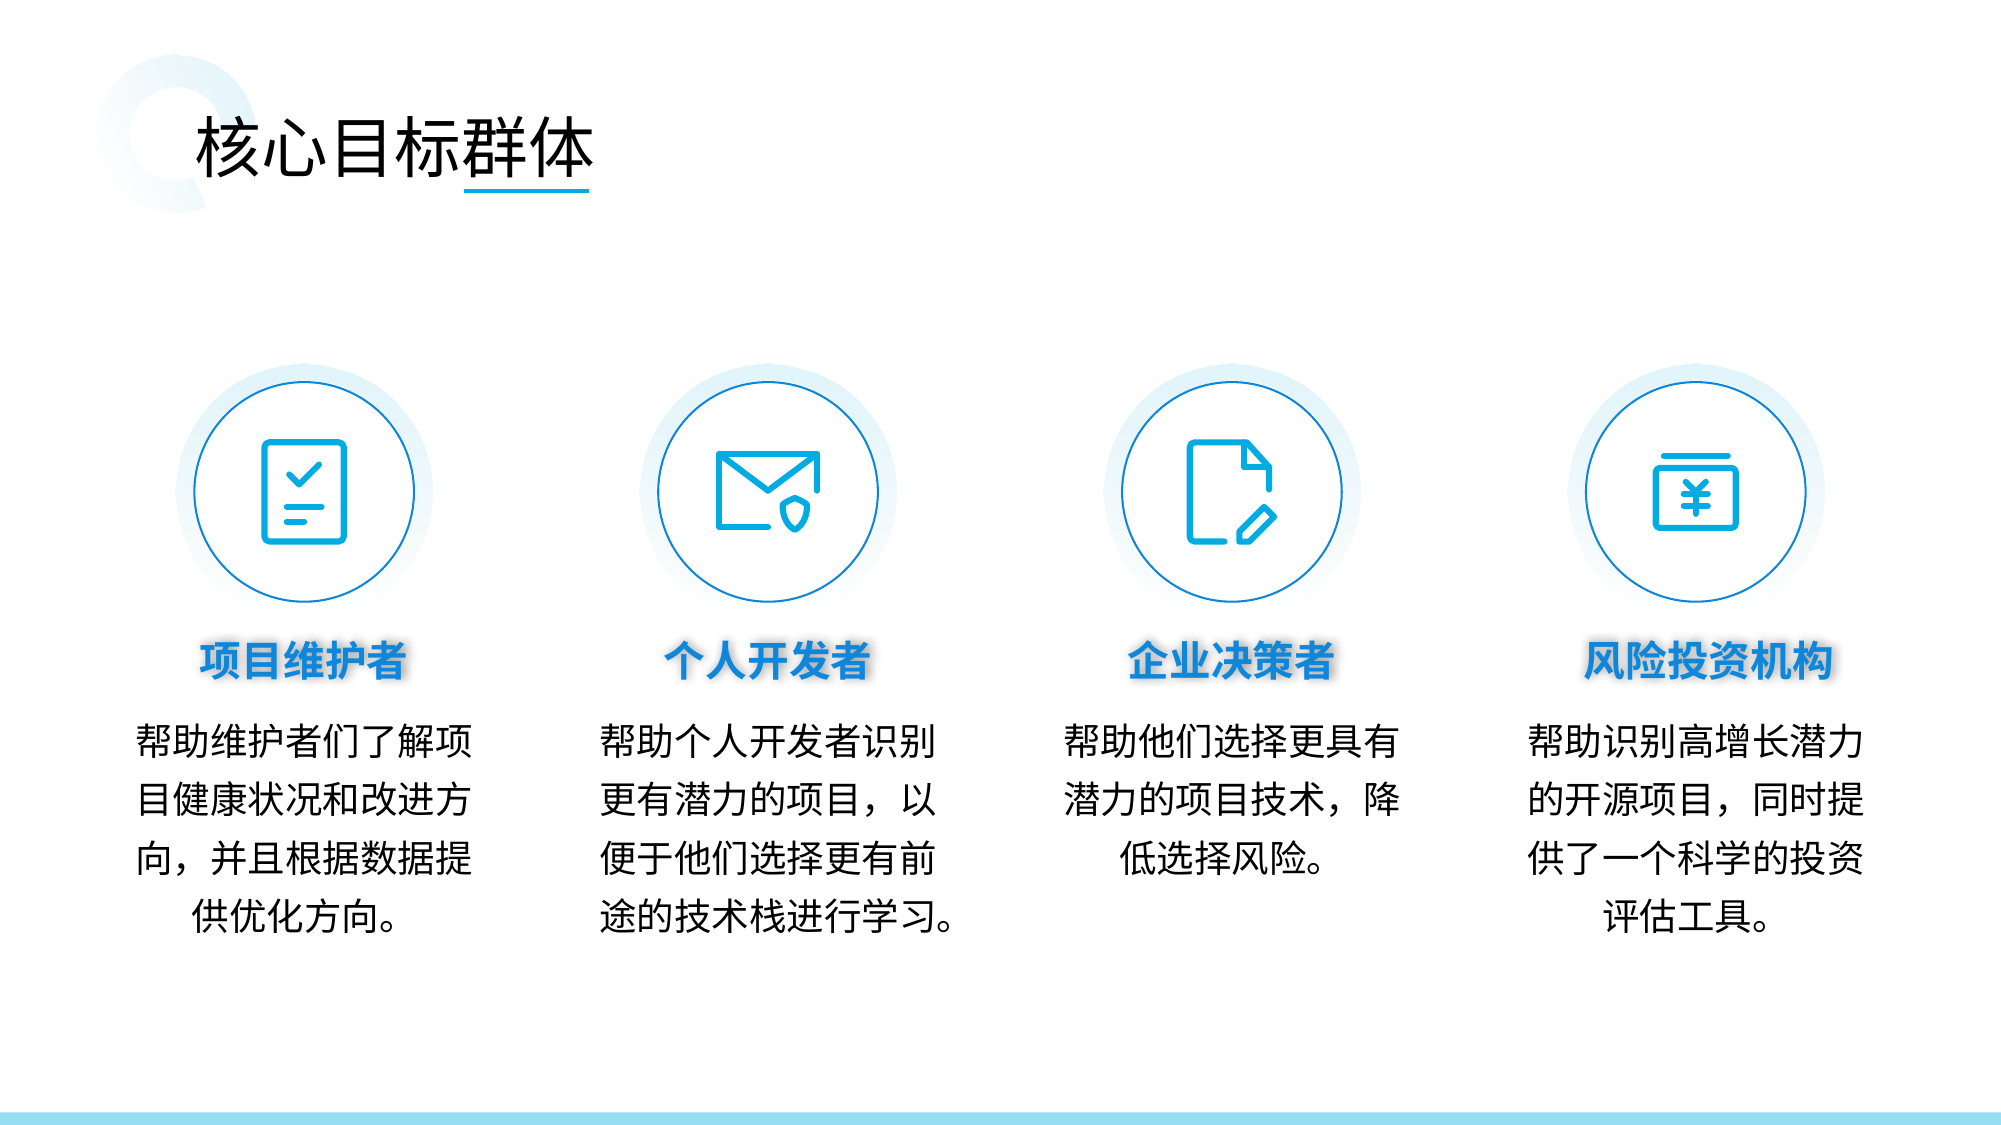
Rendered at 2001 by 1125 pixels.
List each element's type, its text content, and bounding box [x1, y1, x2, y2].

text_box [175, 363, 433, 620]
text_box 帮助维护者们了解项目健康状况和改进方向，并且根据数据提供优化方向。 [107, 697, 501, 946]
text_box 企业决策者 [1089, 626, 1375, 692]
text_box 帮助个人开发者识别更有潜力的项目，以便于他们选择更有前途的技术栈进行学习。 [571, 697, 965, 946]
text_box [1655, 455, 1736, 528]
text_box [1103, 363, 1361, 620]
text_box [639, 363, 897, 620]
text_box 个人开发者 [625, 626, 911, 692]
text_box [1189, 442, 1275, 542]
text_box 项目维护者 [161, 626, 447, 692]
list 核心目标群体 [180, 98, 1087, 752]
text_box 帮助识别高增长潜力的开源项目，同时提供了一个科学的投资评估工具。 [1499, 697, 1893, 946]
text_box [1567, 363, 1824, 620]
text_box 风险投资机构 [1553, 626, 1865, 692]
text_box 帮助他们选择更具有潜力的项目技术，降低选择风险。 [1035, 697, 1429, 888]
